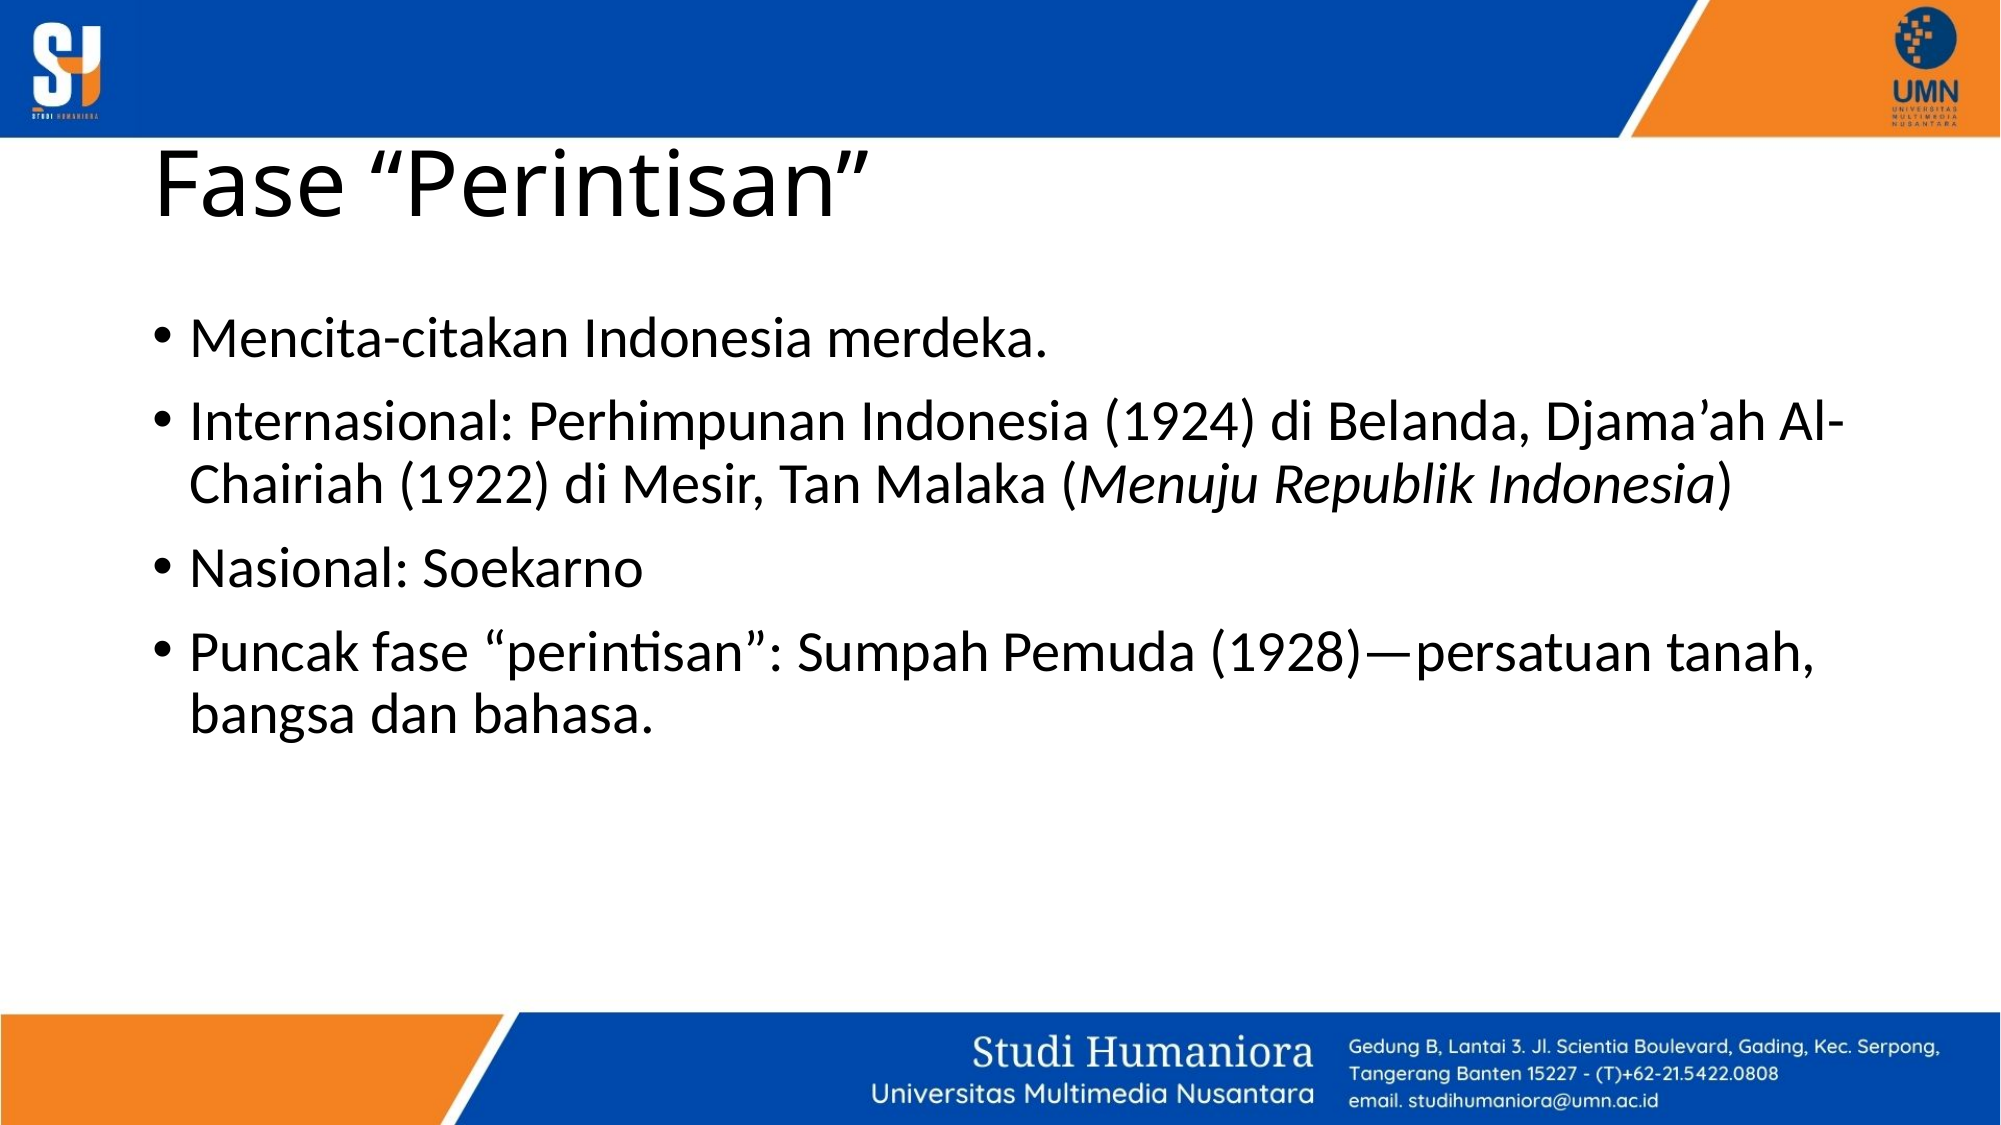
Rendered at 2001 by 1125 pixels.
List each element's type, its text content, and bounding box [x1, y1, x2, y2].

title Fase “Perintisan” [137, 78, 1863, 296]
list Mencita-citakan Indonesia merdeka. Internasional: Perhimpunan Indonesia (1924) di Belanda, Djama’ah Al-Chairiah (1922) di Mesir, Tan Malaka (Menuju Republik Indonesia) Nasional: Soekarno Puncak fase “perintisan”: Sumpah Pemuda (1928)—persatuan tanah, bangsa dan bahasa. [137, 299, 1863, 1014]
picture [0, 0, 2001, 1125]
